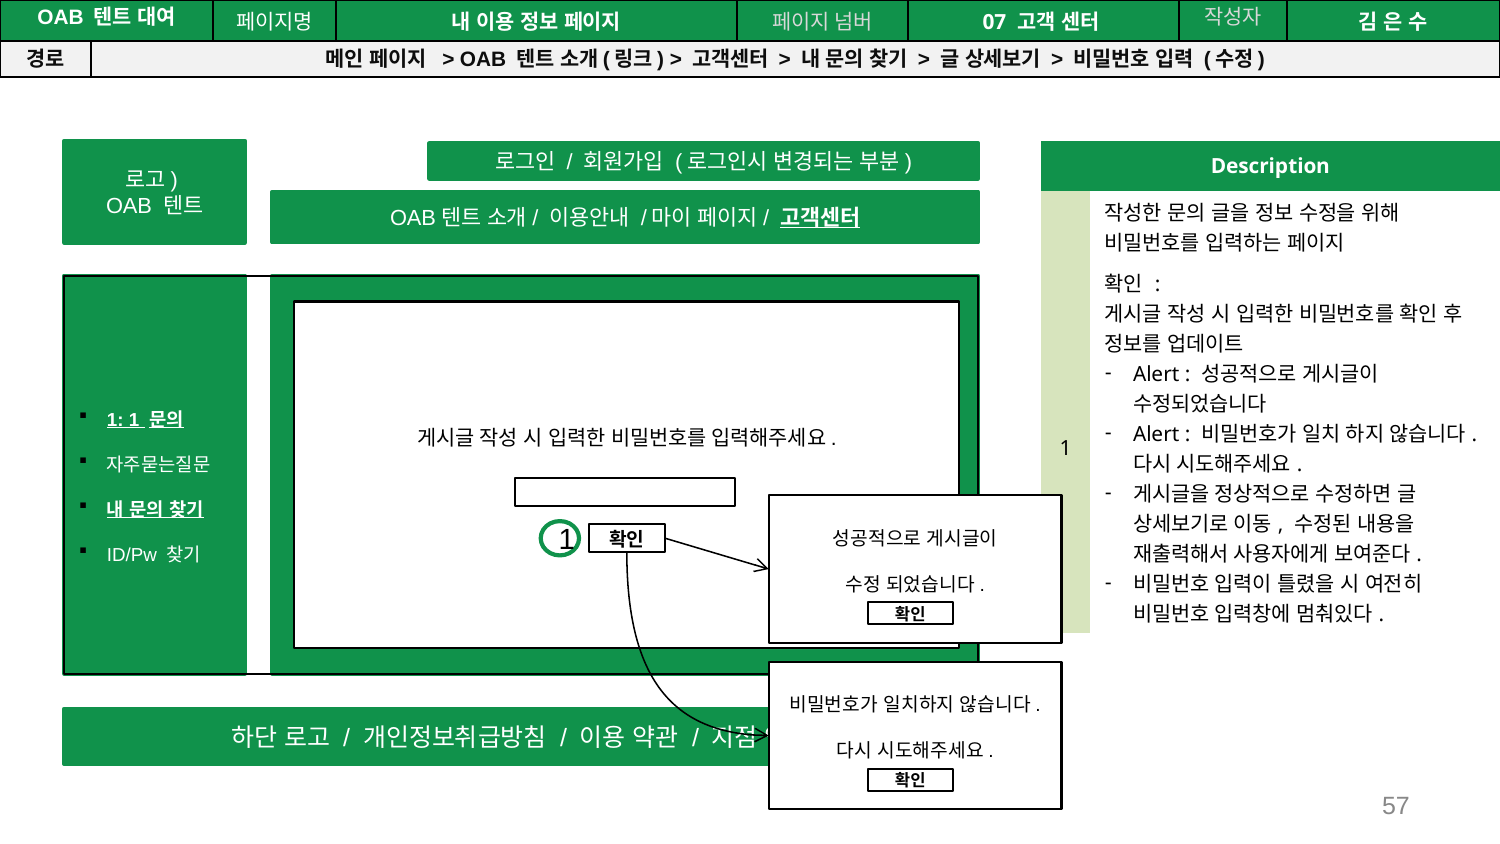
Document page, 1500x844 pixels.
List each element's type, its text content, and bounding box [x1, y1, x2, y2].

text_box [605, 572, 790, 715]
table_cell [1041, 191, 1090, 262]
table_cell 메인 페이지 > OAB 텐트 소개(링크) > 고객센터 > 내 문의 찾기 > 글 상세보기 > 비밀번호 입력 (수정) [92, 42, 1499, 76]
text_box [768, 661, 1062, 810]
slide_number 57 [1074, 782, 1425, 827]
table_header Description [1041, 141, 1500, 191]
table_cell 1 [1041, 262, 1090, 633]
table_header 07 고객 센터 [909, 1, 1178, 40]
table_cell 경로 [1, 42, 90, 76]
table_header 페이지 넘버 [738, 1, 907, 40]
table_header 페이지명 [214, 1, 335, 40]
table_header 김 은 수 [1288, 1, 1499, 40]
table_cell 확인 : 게시글 작성 시 입력한 비밀번호를 확인 후 정보를 업데이트 Alert : 성공적으로 게시글이 수정되었습니다 Alert : 비밀번호가 일치 하지 않습니다. 다시 시도해주세요. 게시글을 정상적으로 수정하면 글 상세보기로 이동, 수정된 내용을 재출력해서 사용자에게 보여준다. 비밀번호 입력이 틀렸을 시 여전히 비밀번호 입력창에 멈춰있다. [1090, 262, 1500, 633]
table_cell 작성한 문의 글을 정보 수정을 위해 비밀번호를 입력하는 페이지 [1090, 191, 1500, 262]
table_header 내 이용 정보 페이지 [337, 1, 736, 40]
table_header OAB 텐트 대여 [1, 1, 212, 40]
table_header 작성자 [1180, 1, 1286, 40]
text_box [63, 140, 979, 765]
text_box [768, 494, 1062, 644]
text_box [664, 537, 769, 570]
